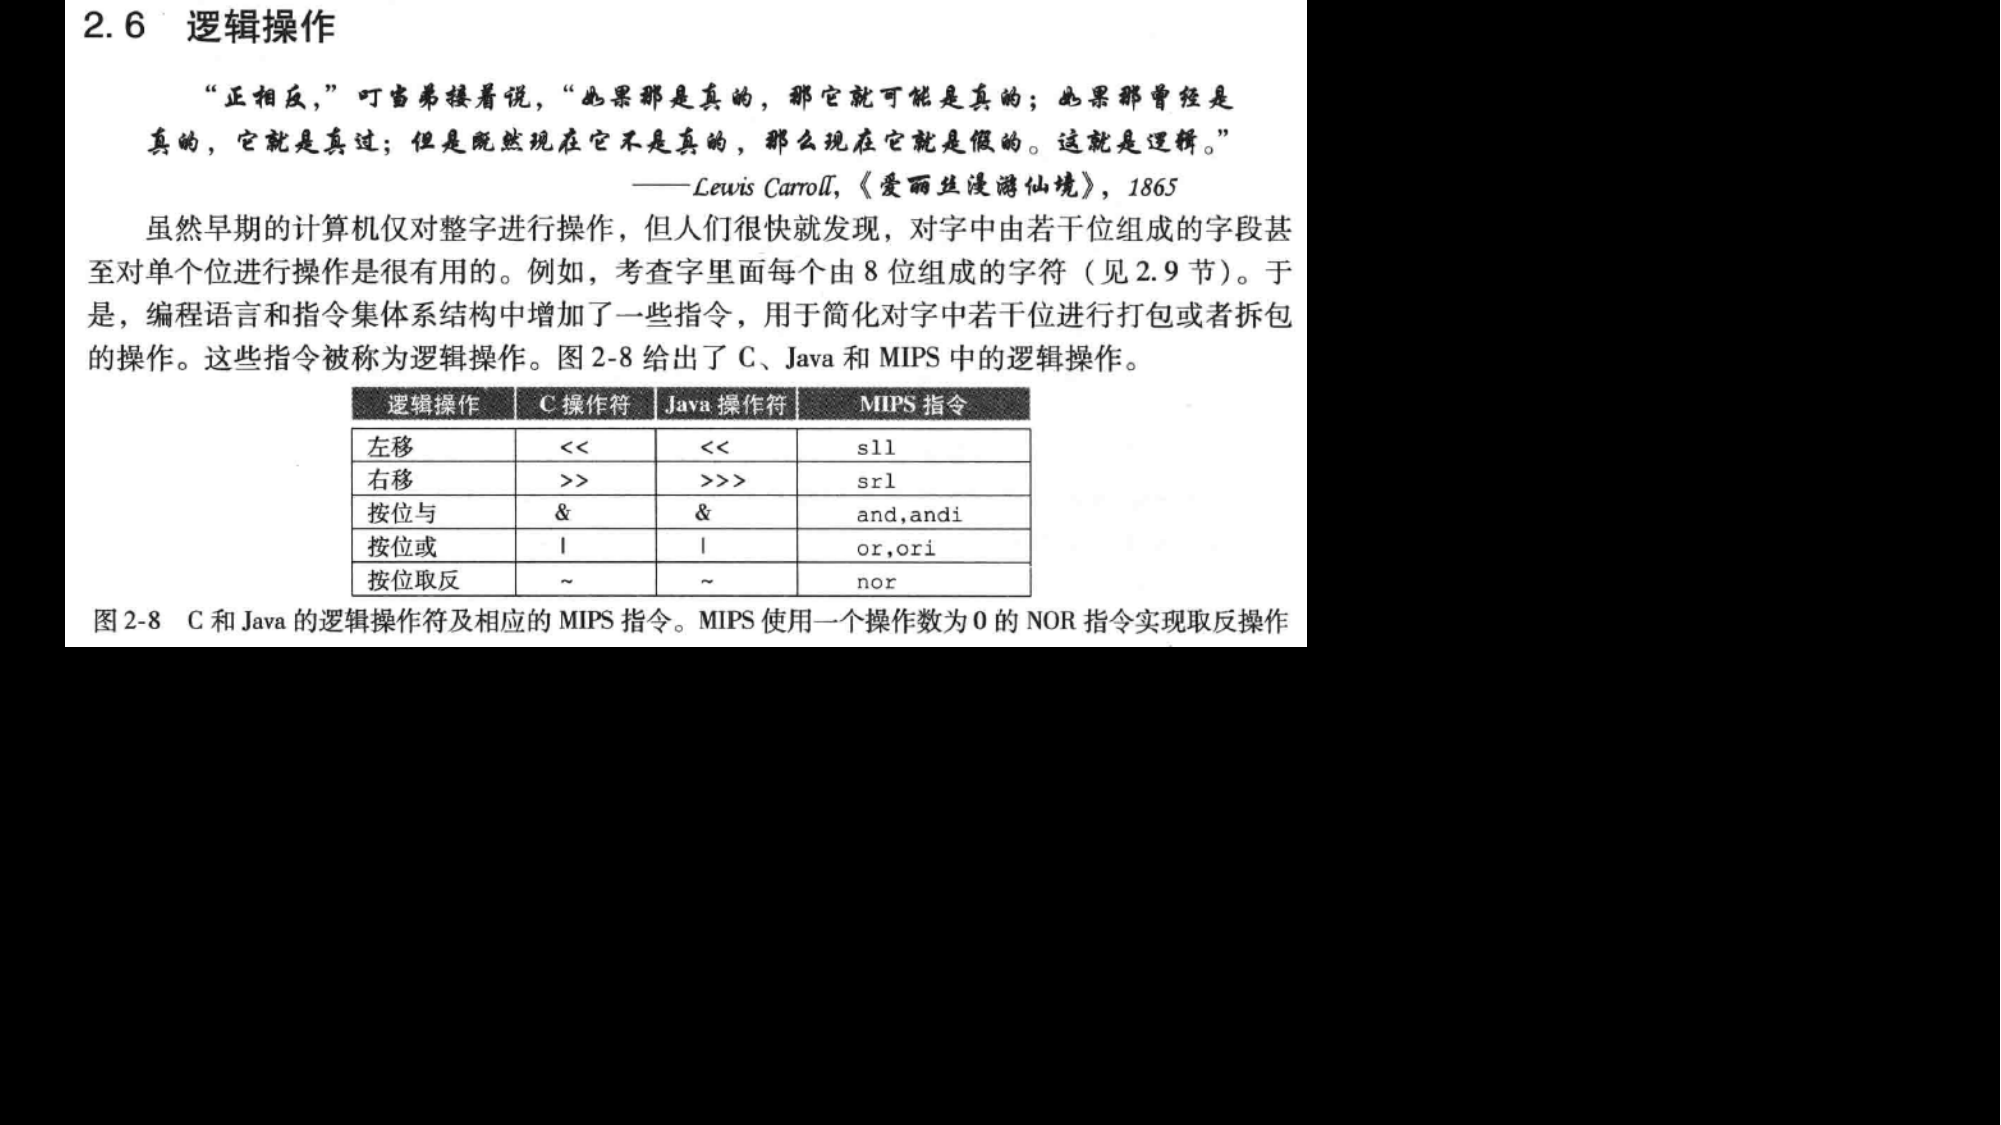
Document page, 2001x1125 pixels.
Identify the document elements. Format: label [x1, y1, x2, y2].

picture [64, 0, 1307, 647]
